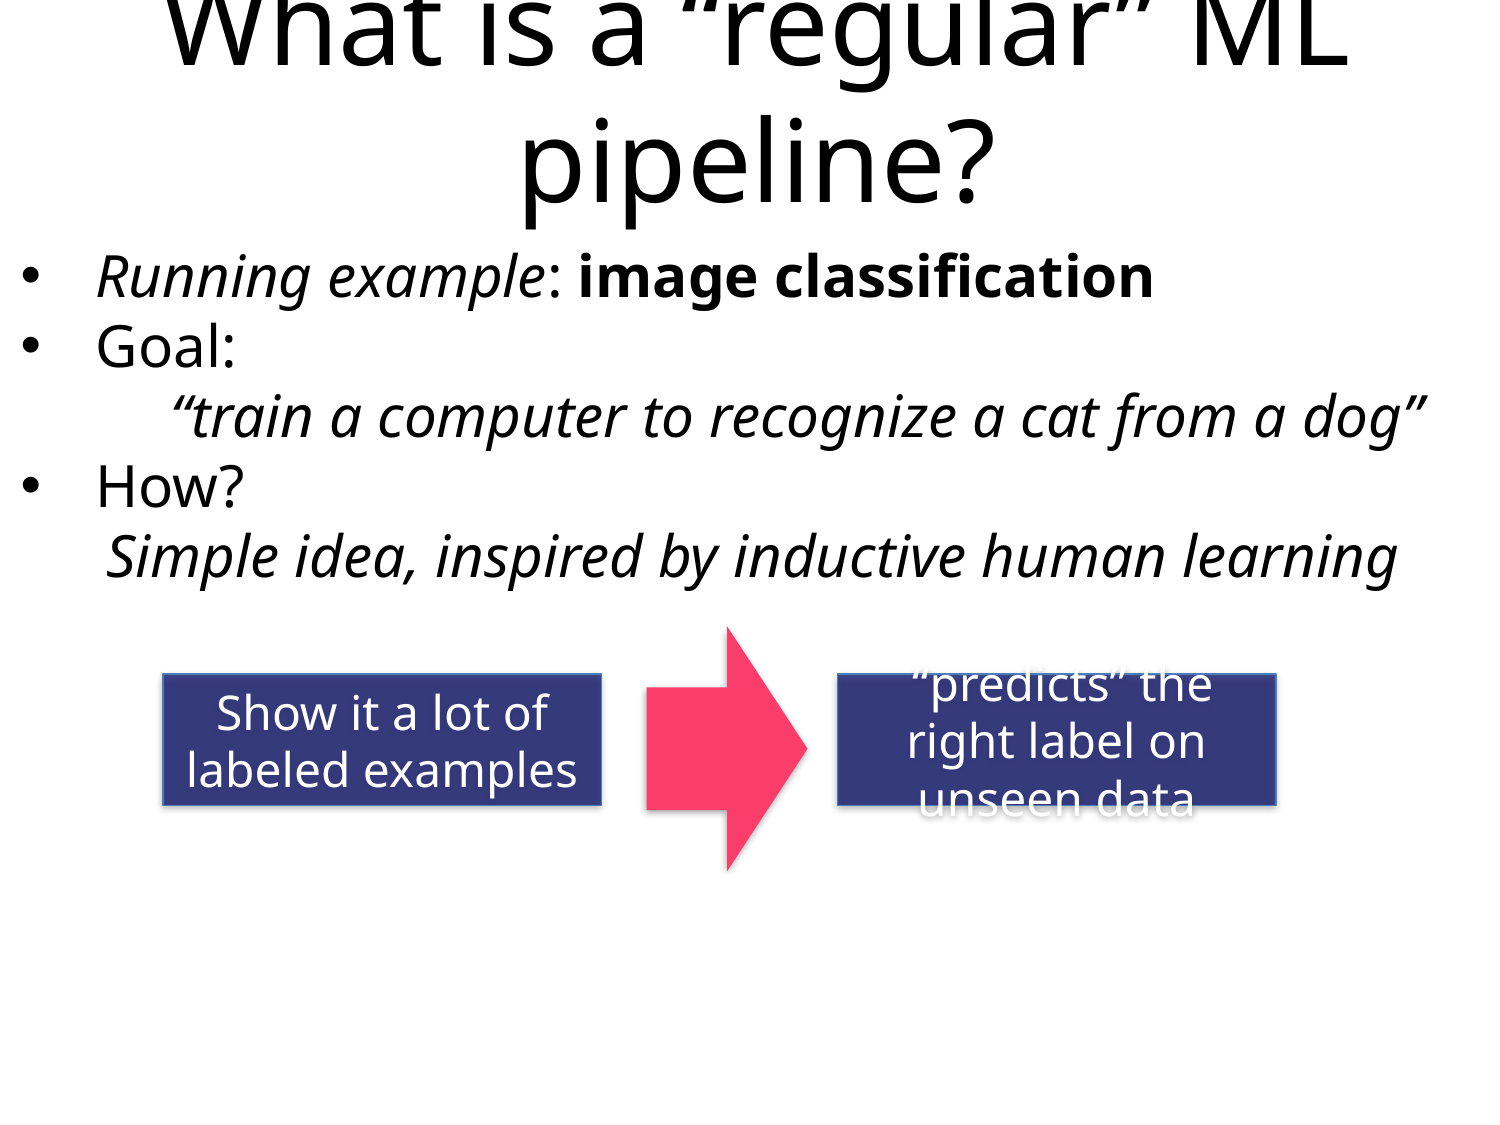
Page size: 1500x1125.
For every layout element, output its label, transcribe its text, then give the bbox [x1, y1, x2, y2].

text_box Show it a lot of labeled examples [162, 673, 602, 806]
text_box Running example: image classification Goal: “train a computer to recognize a cat from a dog” How? Simple idea, inspired by inductive human learning [5, 161, 1500, 864]
text_box [645, 625, 809, 873]
title What is a “regular” ML pipeline? [6, 0, 1500, 209]
text_box “predicts” the right label on unseen data [837, 673, 1277, 806]
